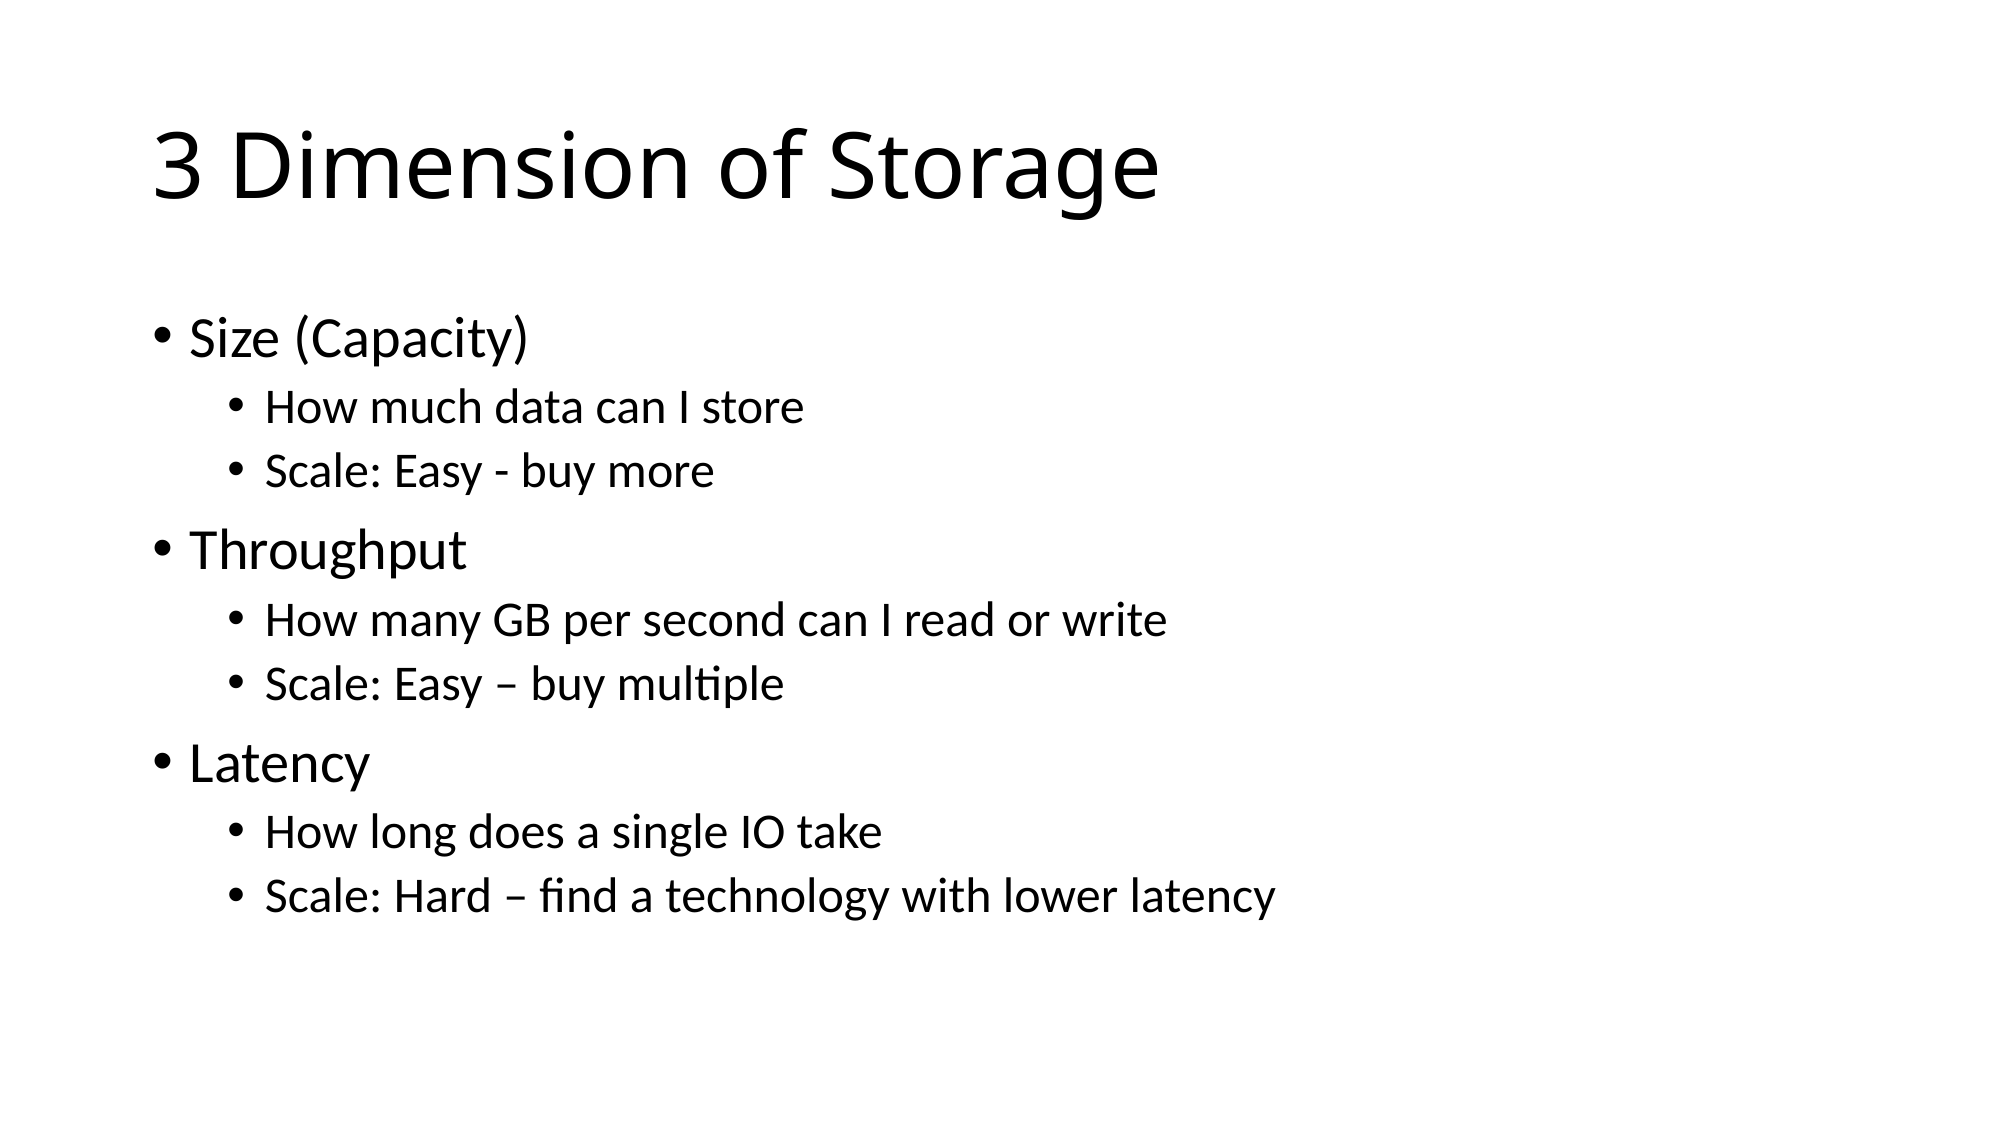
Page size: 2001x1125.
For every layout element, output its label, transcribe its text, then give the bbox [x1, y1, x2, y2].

title 3 Dimension of Storage [137, 59, 1863, 278]
list Size (Capacity) How much data can I store Scale: Easy - buy more Throughput How many GB per second can I read or write Scale: Easy – buy multiple Latency How long does a single IO take Scale: Hard – find a technology with lower latency [137, 299, 1863, 1014]
